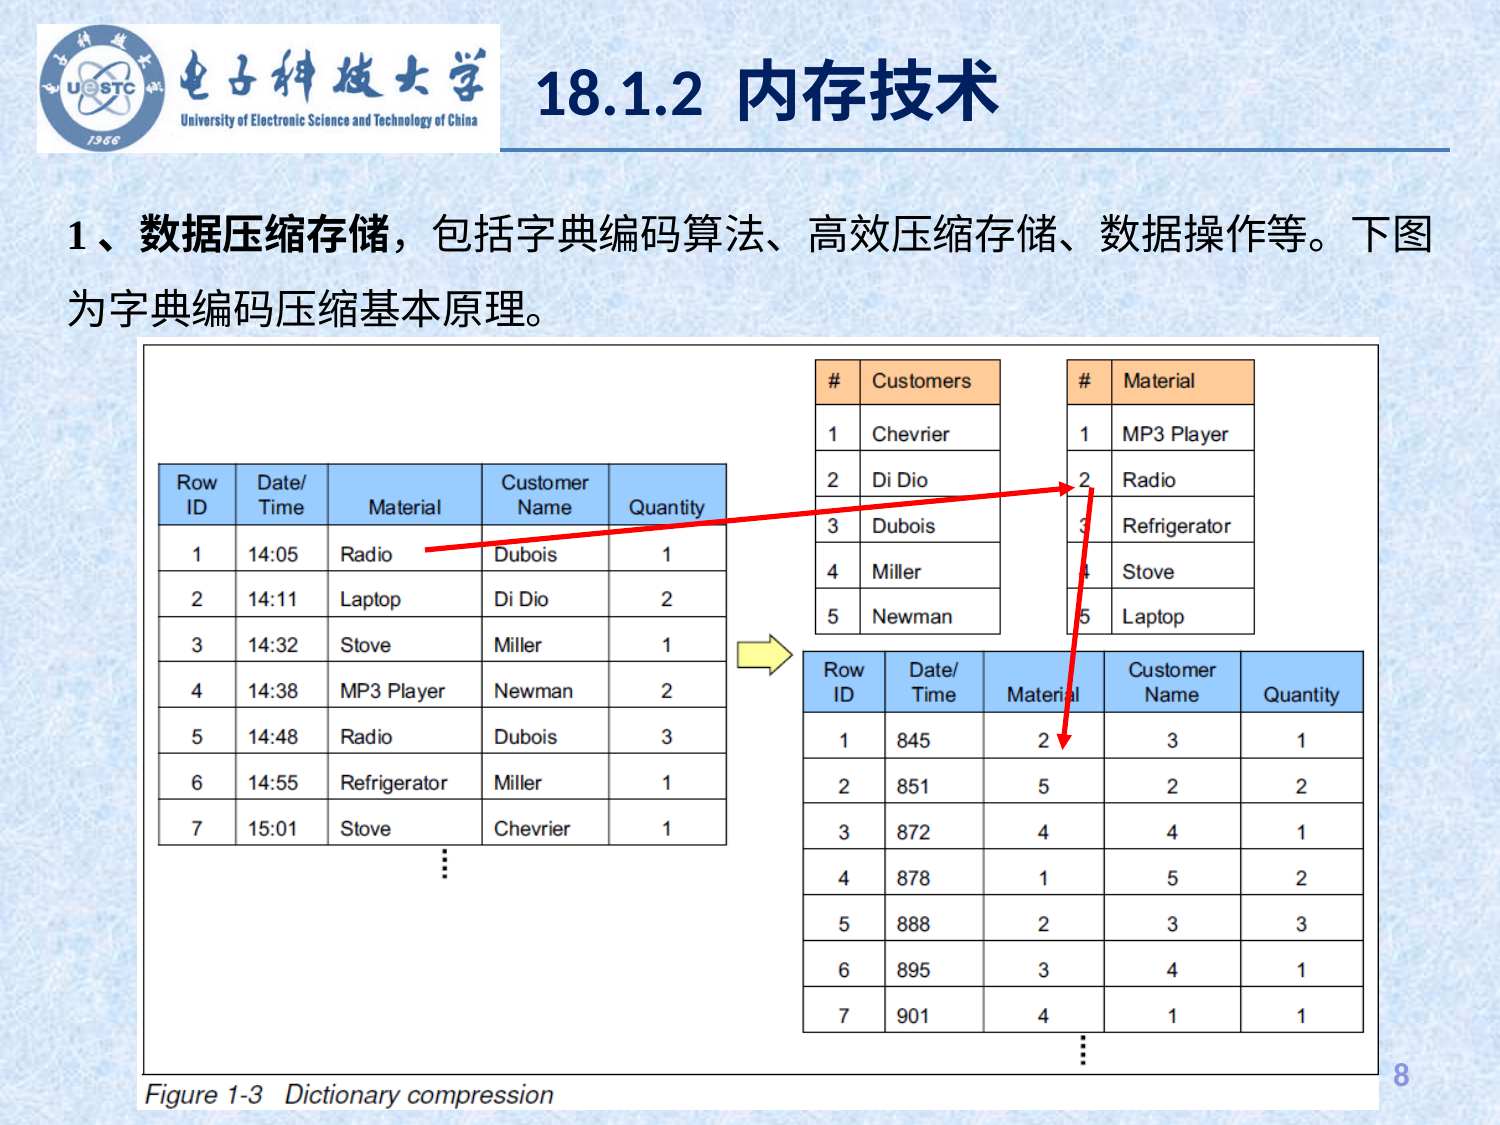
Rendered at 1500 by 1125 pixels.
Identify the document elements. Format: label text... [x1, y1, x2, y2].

picture [0, 0, 1500, 1125]
text_box 18.1.2 内存技术 [518, 41, 1432, 137]
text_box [1062, 487, 1093, 751]
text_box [424, 487, 1060, 551]
text_box 1、数据压缩存储，包括字典编码算法、高效压缩存储、数据操作等。下图为字典编码压缩基本原理。 [51, 175, 1450, 340]
slide_number 8 [1384, 1042, 1425, 1103]
